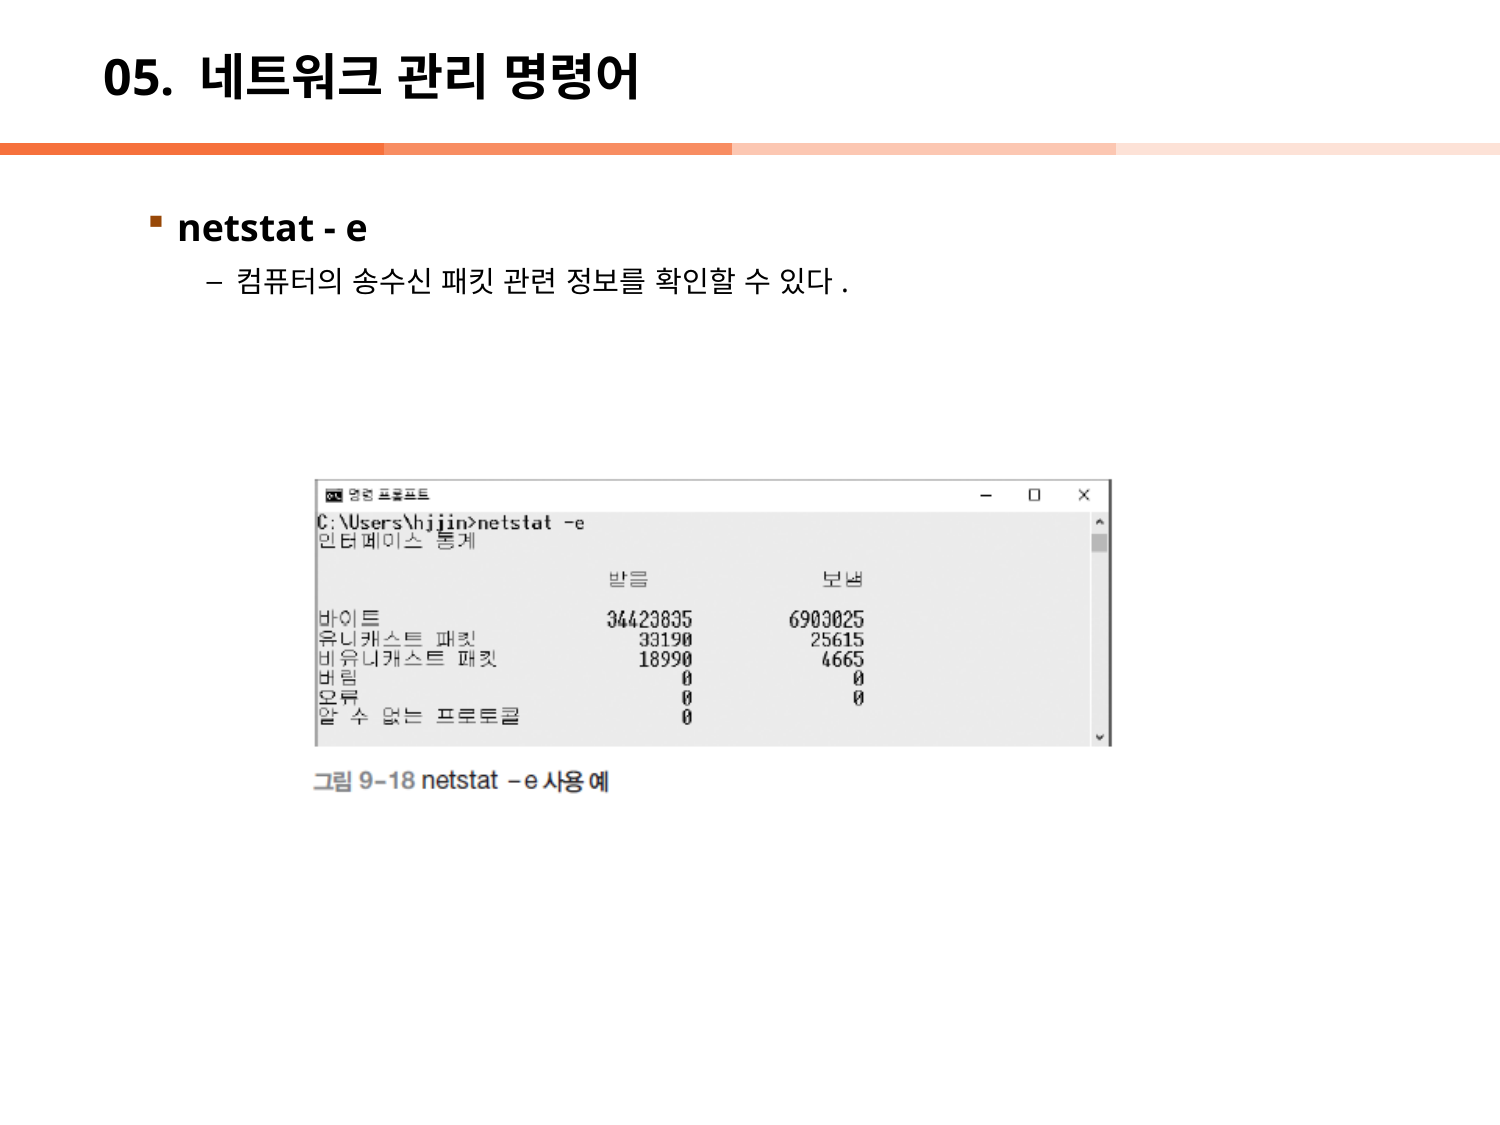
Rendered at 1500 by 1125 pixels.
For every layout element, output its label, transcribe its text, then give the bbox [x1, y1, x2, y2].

picture [300, 455, 1135, 801]
list netstat - e 컴퓨터의 송수신 패킷 관련 정보를 확인할 수 있다. [88, 196, 1436, 1083]
title 05. 네트워크 관리 명령어 [88, 30, 1330, 121]
